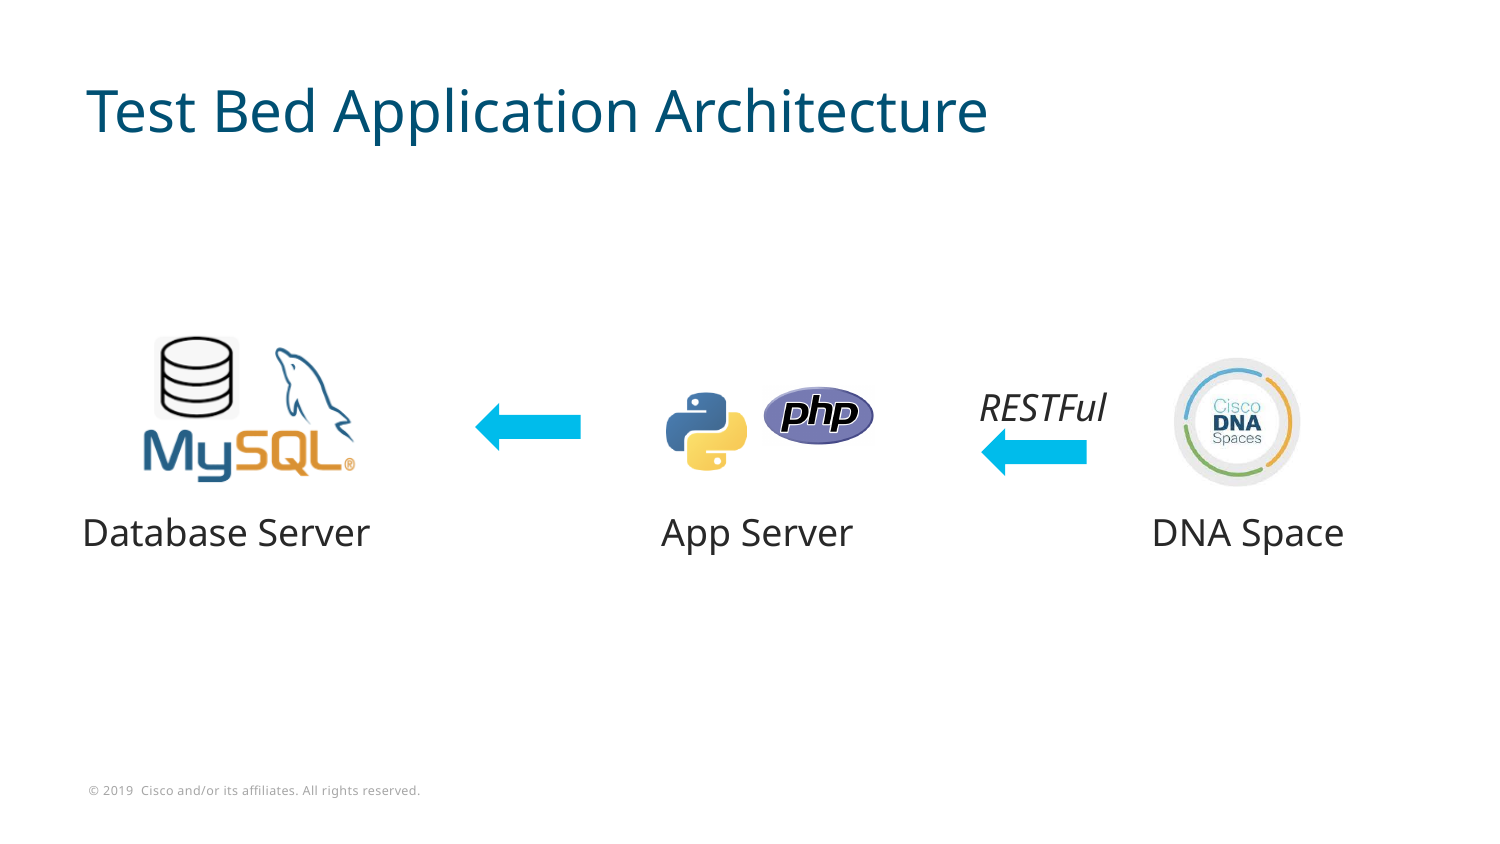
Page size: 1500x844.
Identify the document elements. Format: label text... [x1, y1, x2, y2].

picture [1173, 356, 1301, 487]
text_box [473, 401, 583, 453]
text_box DNA Space [1136, 502, 1360, 562]
picture [132, 323, 367, 503]
text_box Database Server [67, 502, 386, 562]
picture [654, 379, 754, 477]
picture [761, 385, 875, 447]
text_box RESTFul [964, 376, 1122, 436]
text_box App Server [646, 502, 869, 562]
text_box [979, 436, 1089, 478]
title Test Bed Application Architecture [71, 55, 1441, 176]
